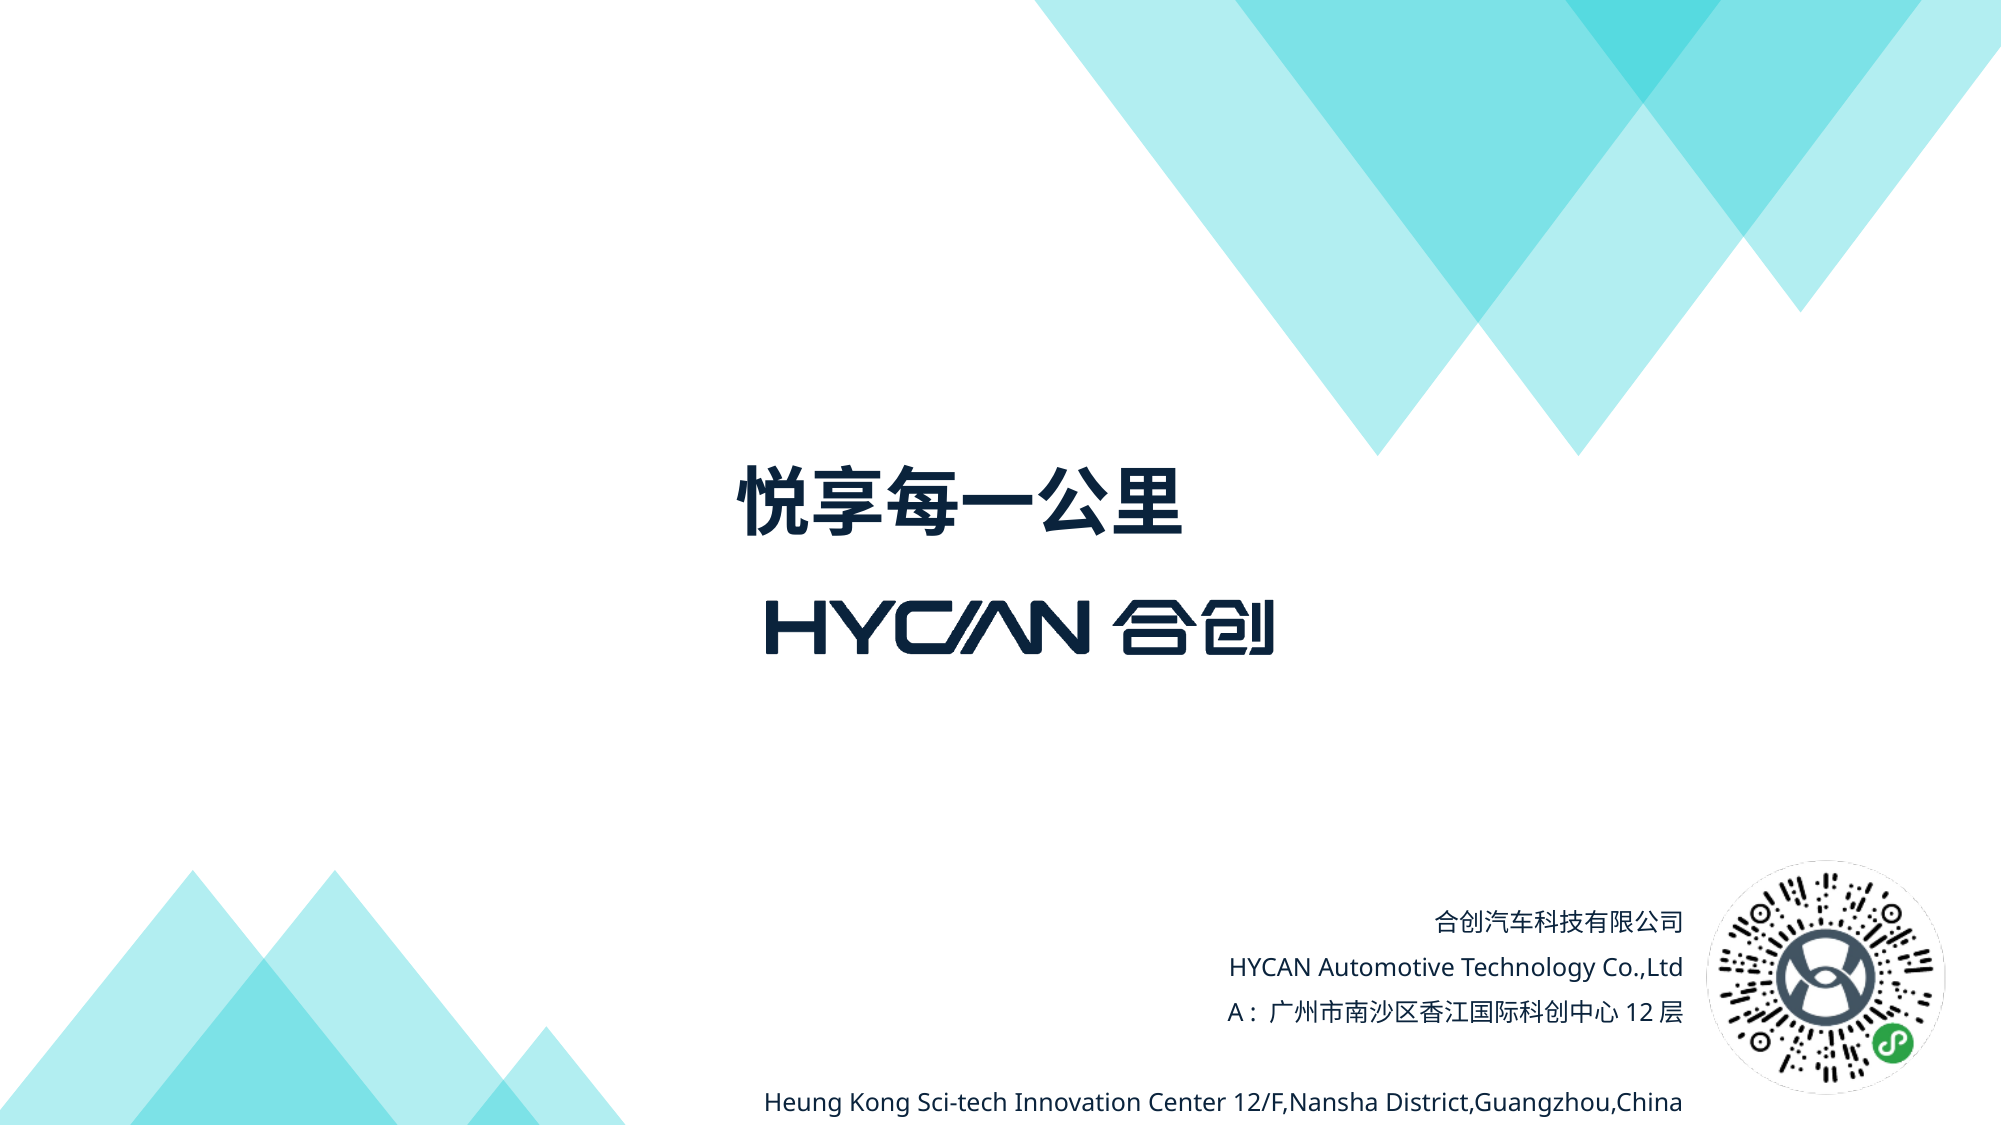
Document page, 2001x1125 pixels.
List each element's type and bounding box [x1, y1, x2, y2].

picture [1699, 849, 1953, 1106]
picture [755, 582, 1281, 668]
